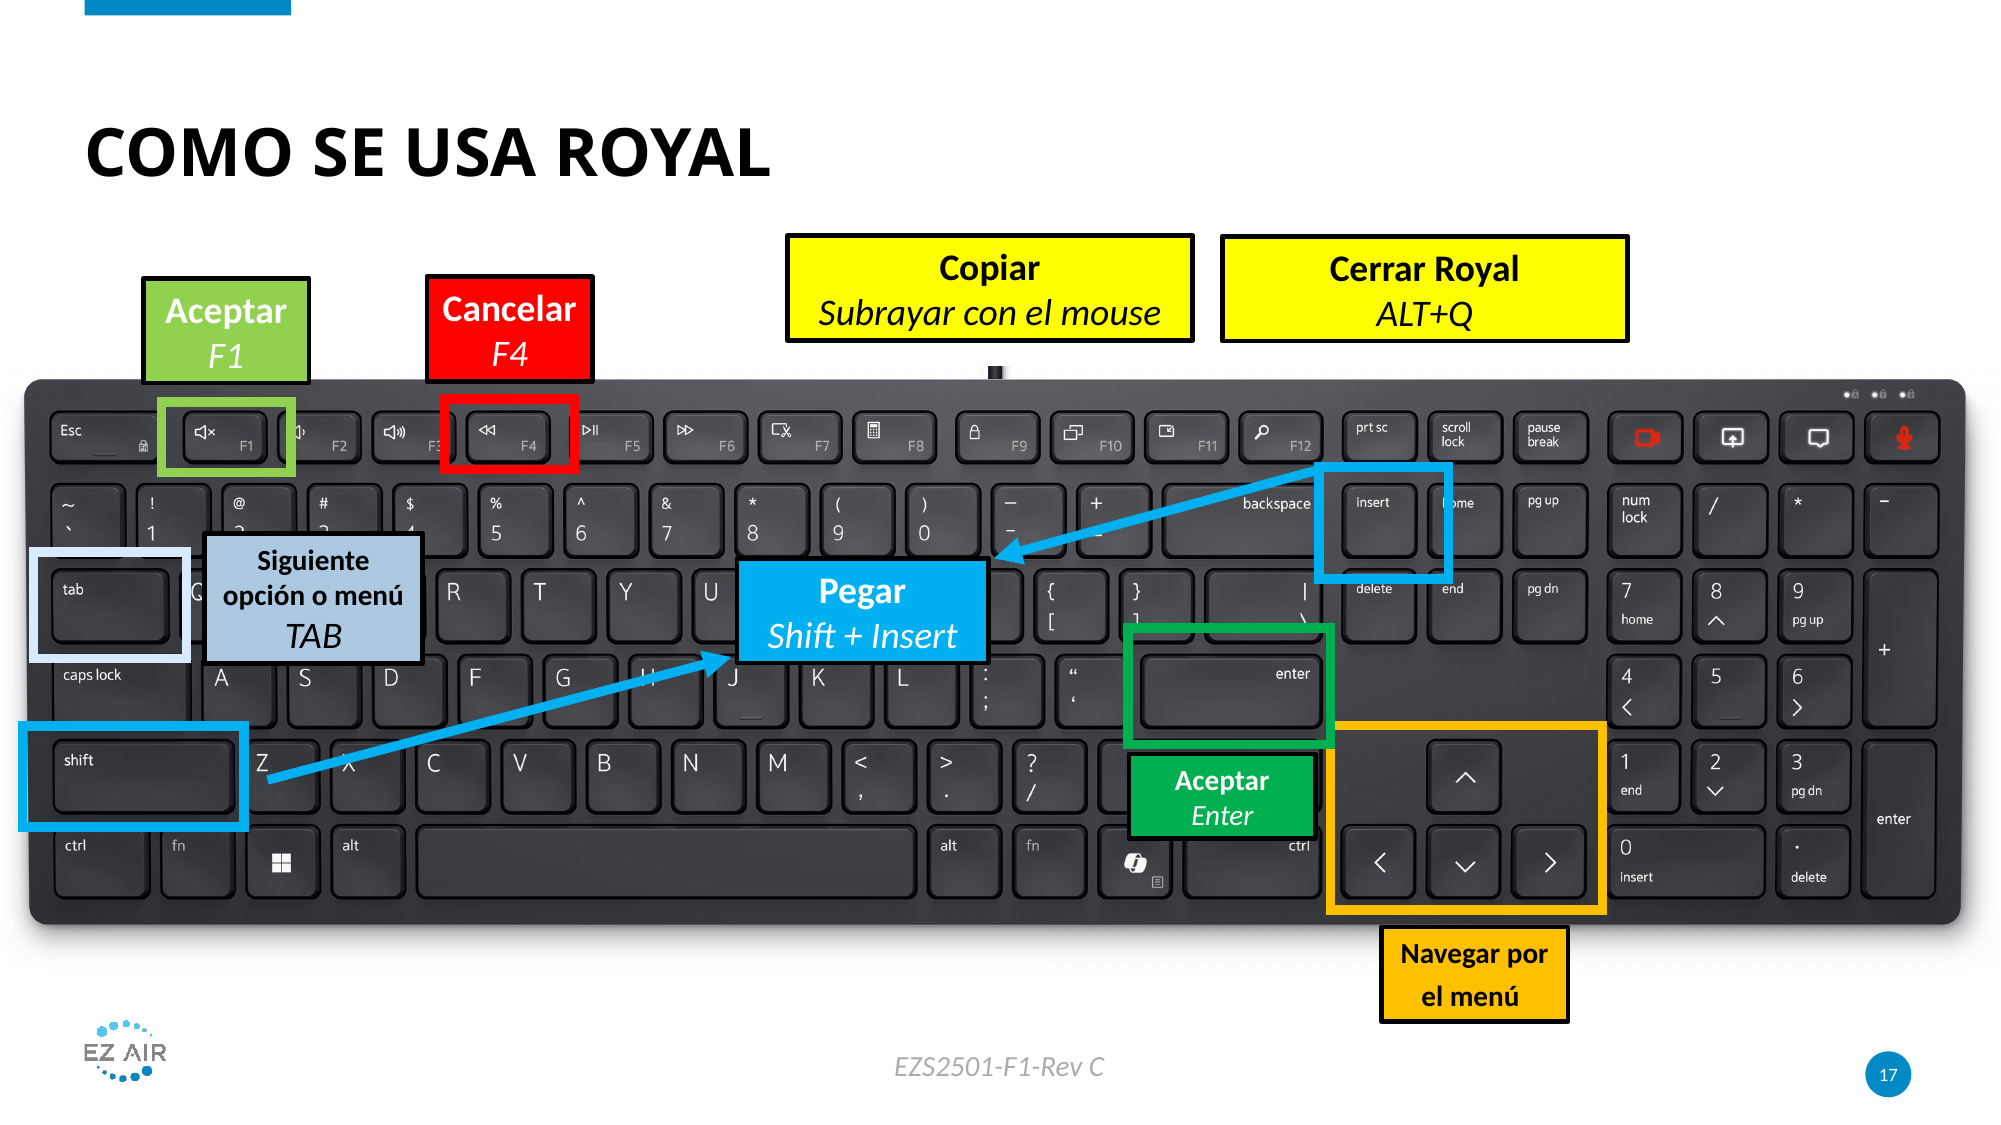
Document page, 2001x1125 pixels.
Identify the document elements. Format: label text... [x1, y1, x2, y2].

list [0, 366, 2000, 971]
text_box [993, 469, 1319, 559]
slide_number 17 [1864, 1058, 1913, 1090]
text_box Cancelar F4 [427, 276, 593, 366]
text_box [267, 657, 732, 781]
text_box Cerrar Royal ALT+Q [1222, 236, 1628, 341]
title Como se usa ROYAL [84, 40, 1914, 192]
text_box Navegar por el menú [1381, 971, 1569, 1022]
picture [84, 1020, 166, 1082]
text_box Copiar Subrayar con el mouse [787, 235, 1193, 341]
text_box Aceptar F1 [143, 278, 309, 366]
